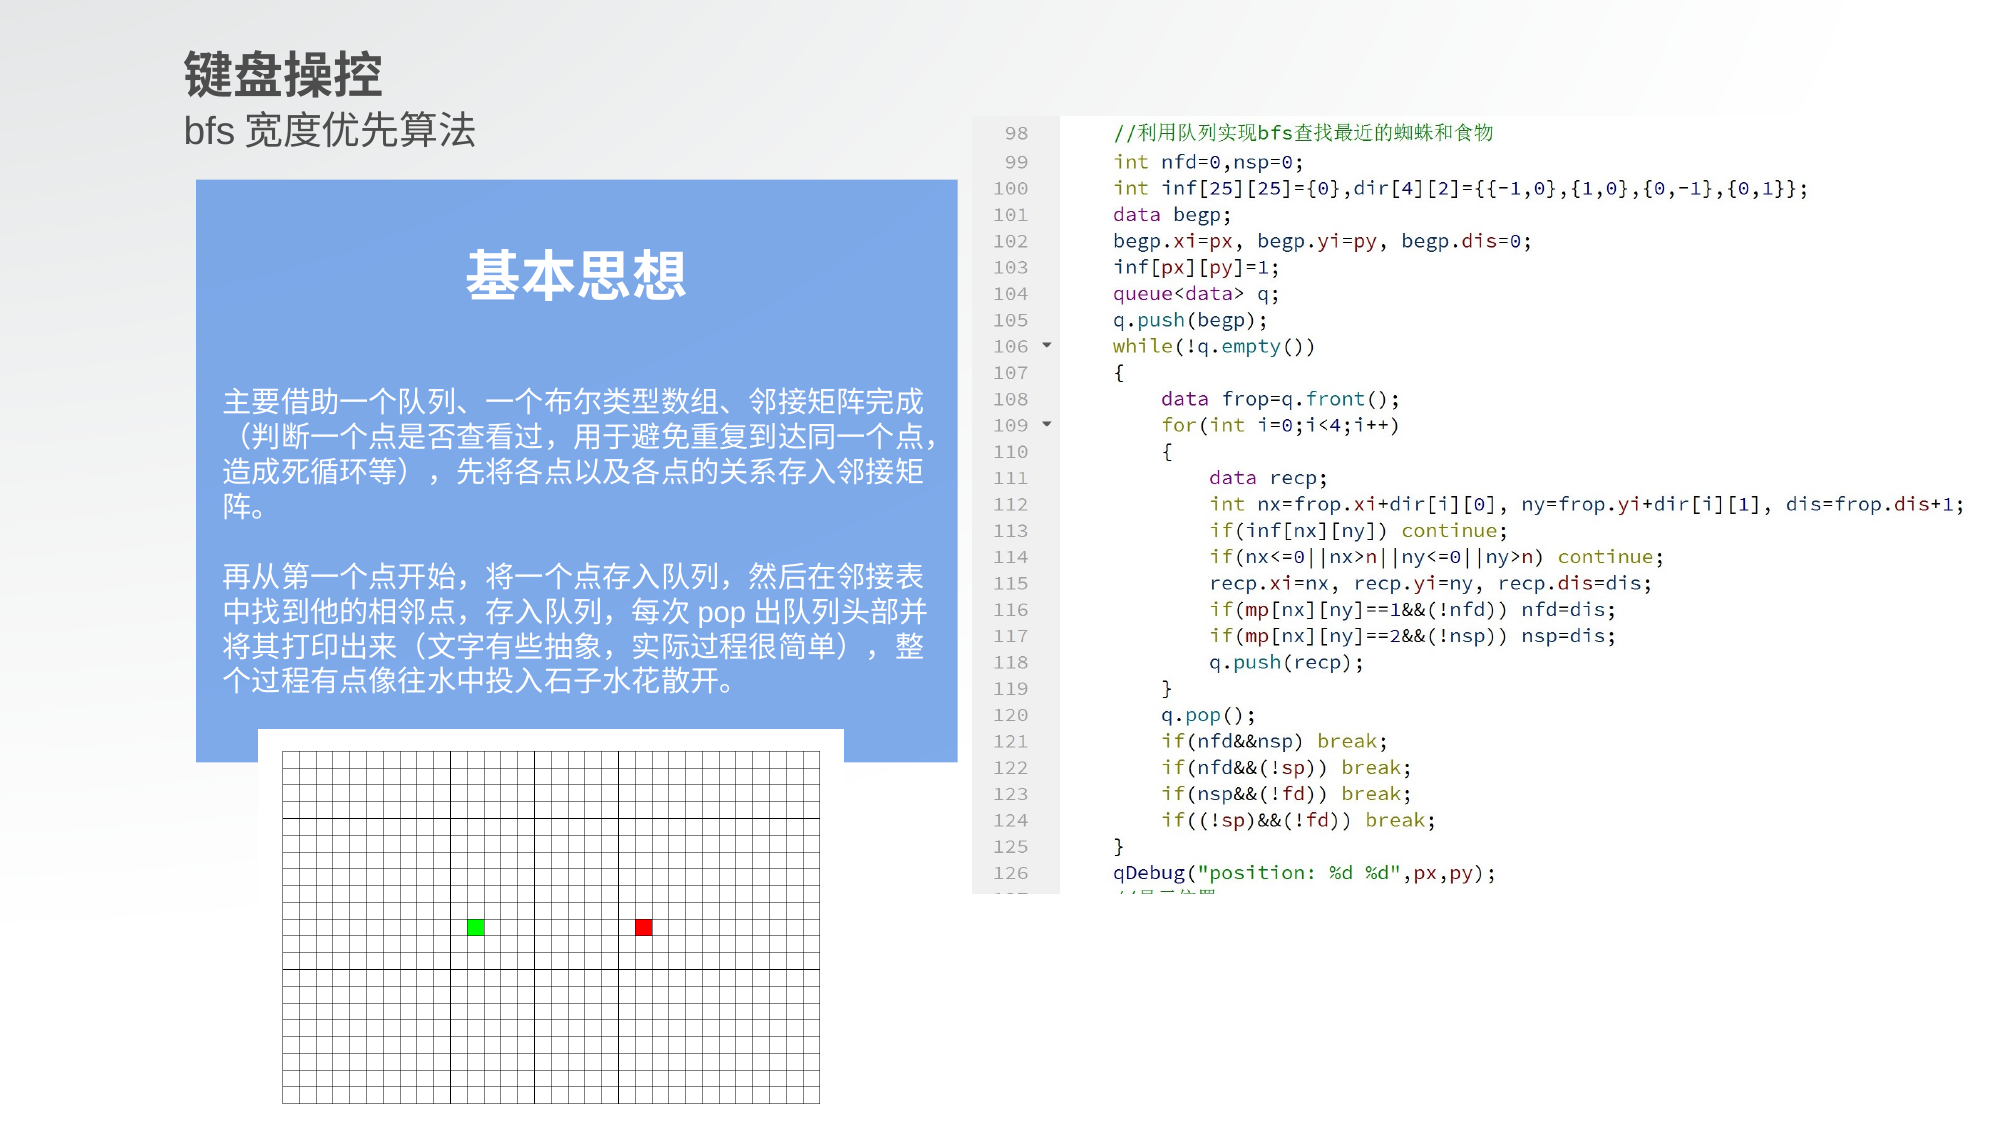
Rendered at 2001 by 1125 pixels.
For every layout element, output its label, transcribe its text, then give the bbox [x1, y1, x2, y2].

text_box 主要借助一个队列、一个布尔类型数组、邻接矩阵完成（判断一个点是否查看过，用于避免重复到达同一个点，造成死循环等），先将各点以及各点的关系存入邻接矩阵。 再从第一个点开始，将一个点存入队列，然后在邻接表中找到他的相邻点，存入队列，每次pop出队列头部并将其打印出来（文字有些抽象，实际过程很简单），整个过程有点像往水中投入石子水花散开。 [207, 375, 946, 706]
picture [0, 0, 2000, 1125]
text_box [195, 179, 959, 763]
text_box 基本思想 [238, 233, 916, 316]
text_box 键盘操控 [168, 36, 399, 112]
text_box bfs宽度优先算法 [168, 98, 903, 160]
